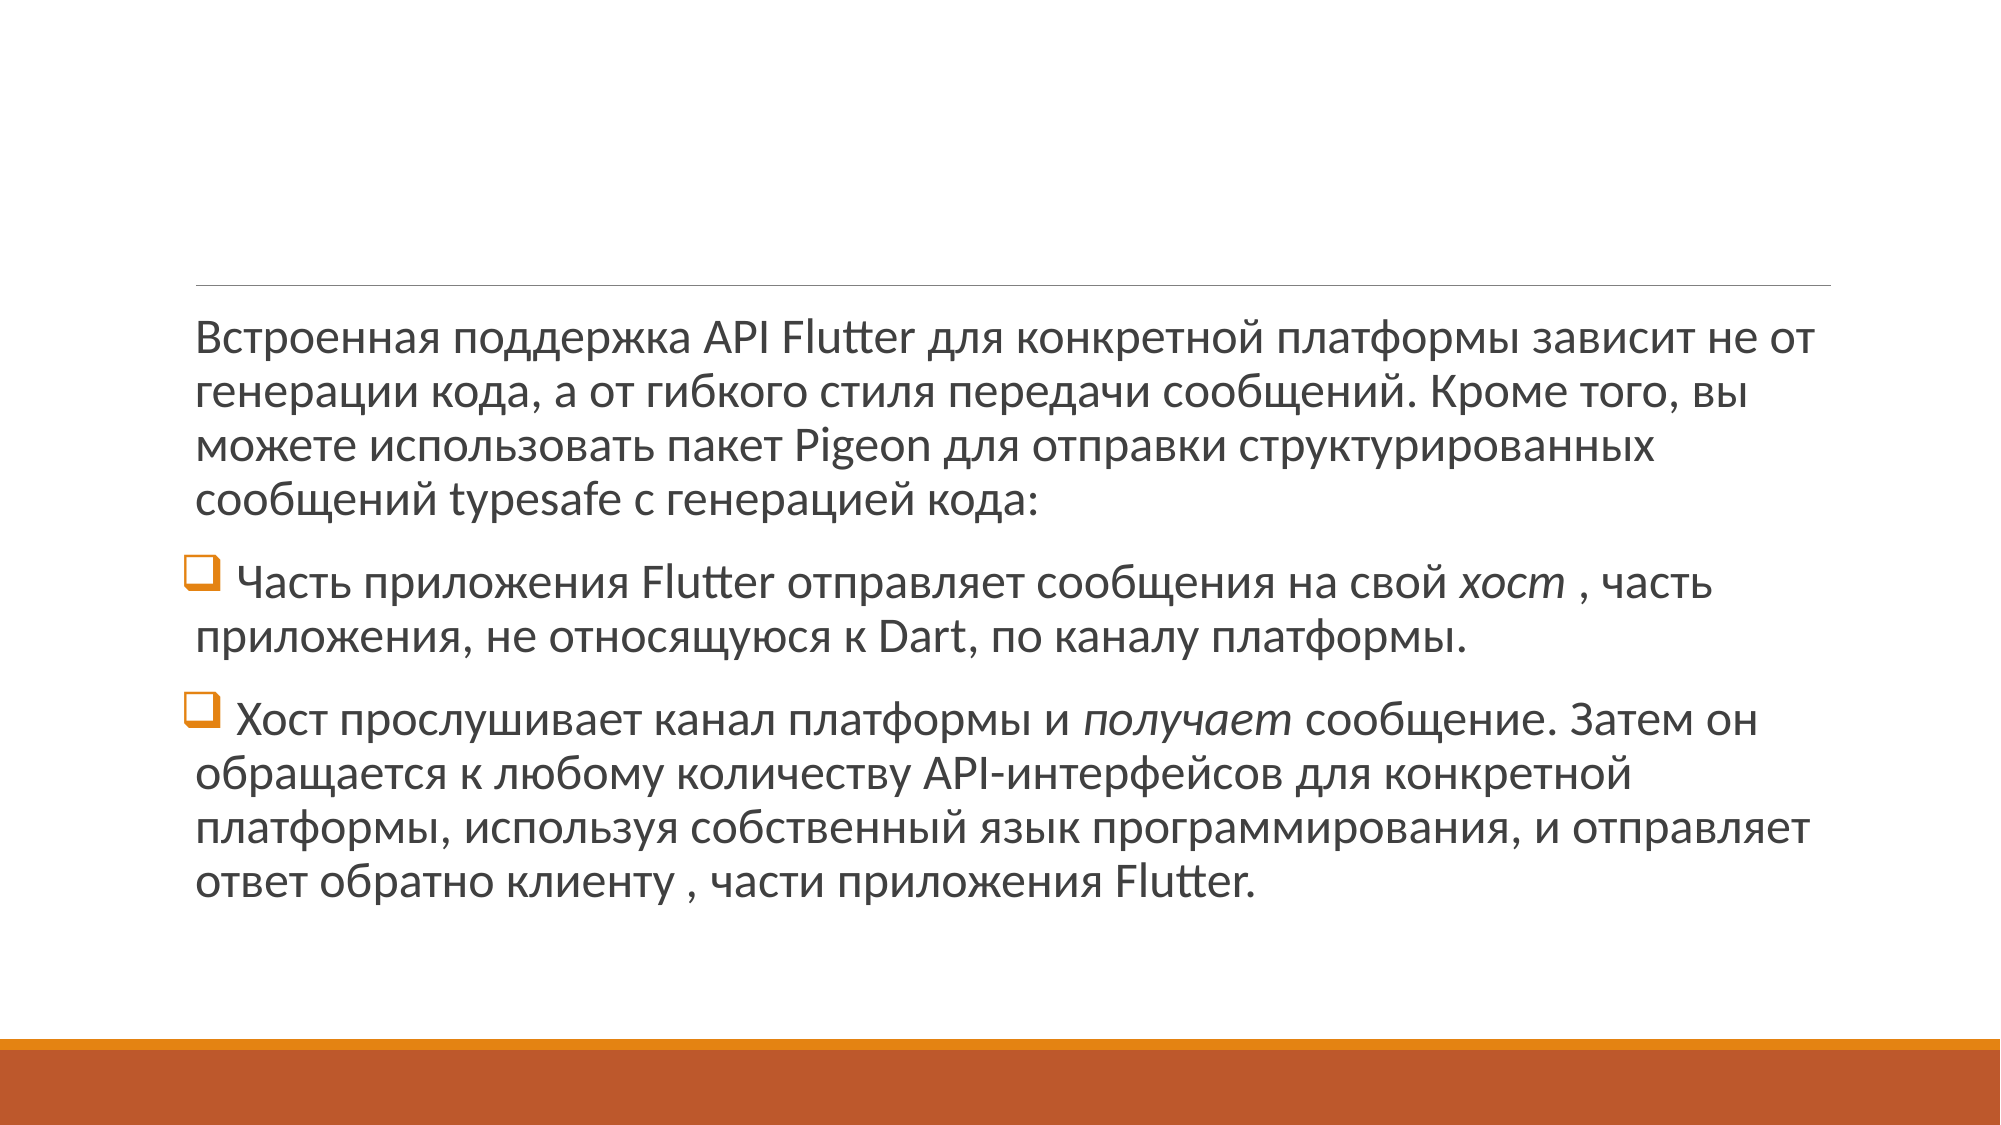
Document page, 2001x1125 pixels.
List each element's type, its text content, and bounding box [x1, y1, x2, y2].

list Встроенная поддержка API Flutter для конкретной платформы зависит не от генерации кода, а от гибкого стиля передачи сообщений. Кроме того, вы можете использовать пакет Pigeon для отправки структурированных сообщений typesafe с генерацией кода: Часть приложения Flutter отправляет сообщения на свой хост , часть приложения, не относящуюся к Dart, по каналу платформы. Хост прослушивает канал платформы и получает сообщение. Затем он обращается к любому количеству API-интерфейсов для конкретной платформы, используя собственный язык программирования, и отправляет ответ обратно клиенту , части приложения Flutter. [180, 302, 1830, 963]
